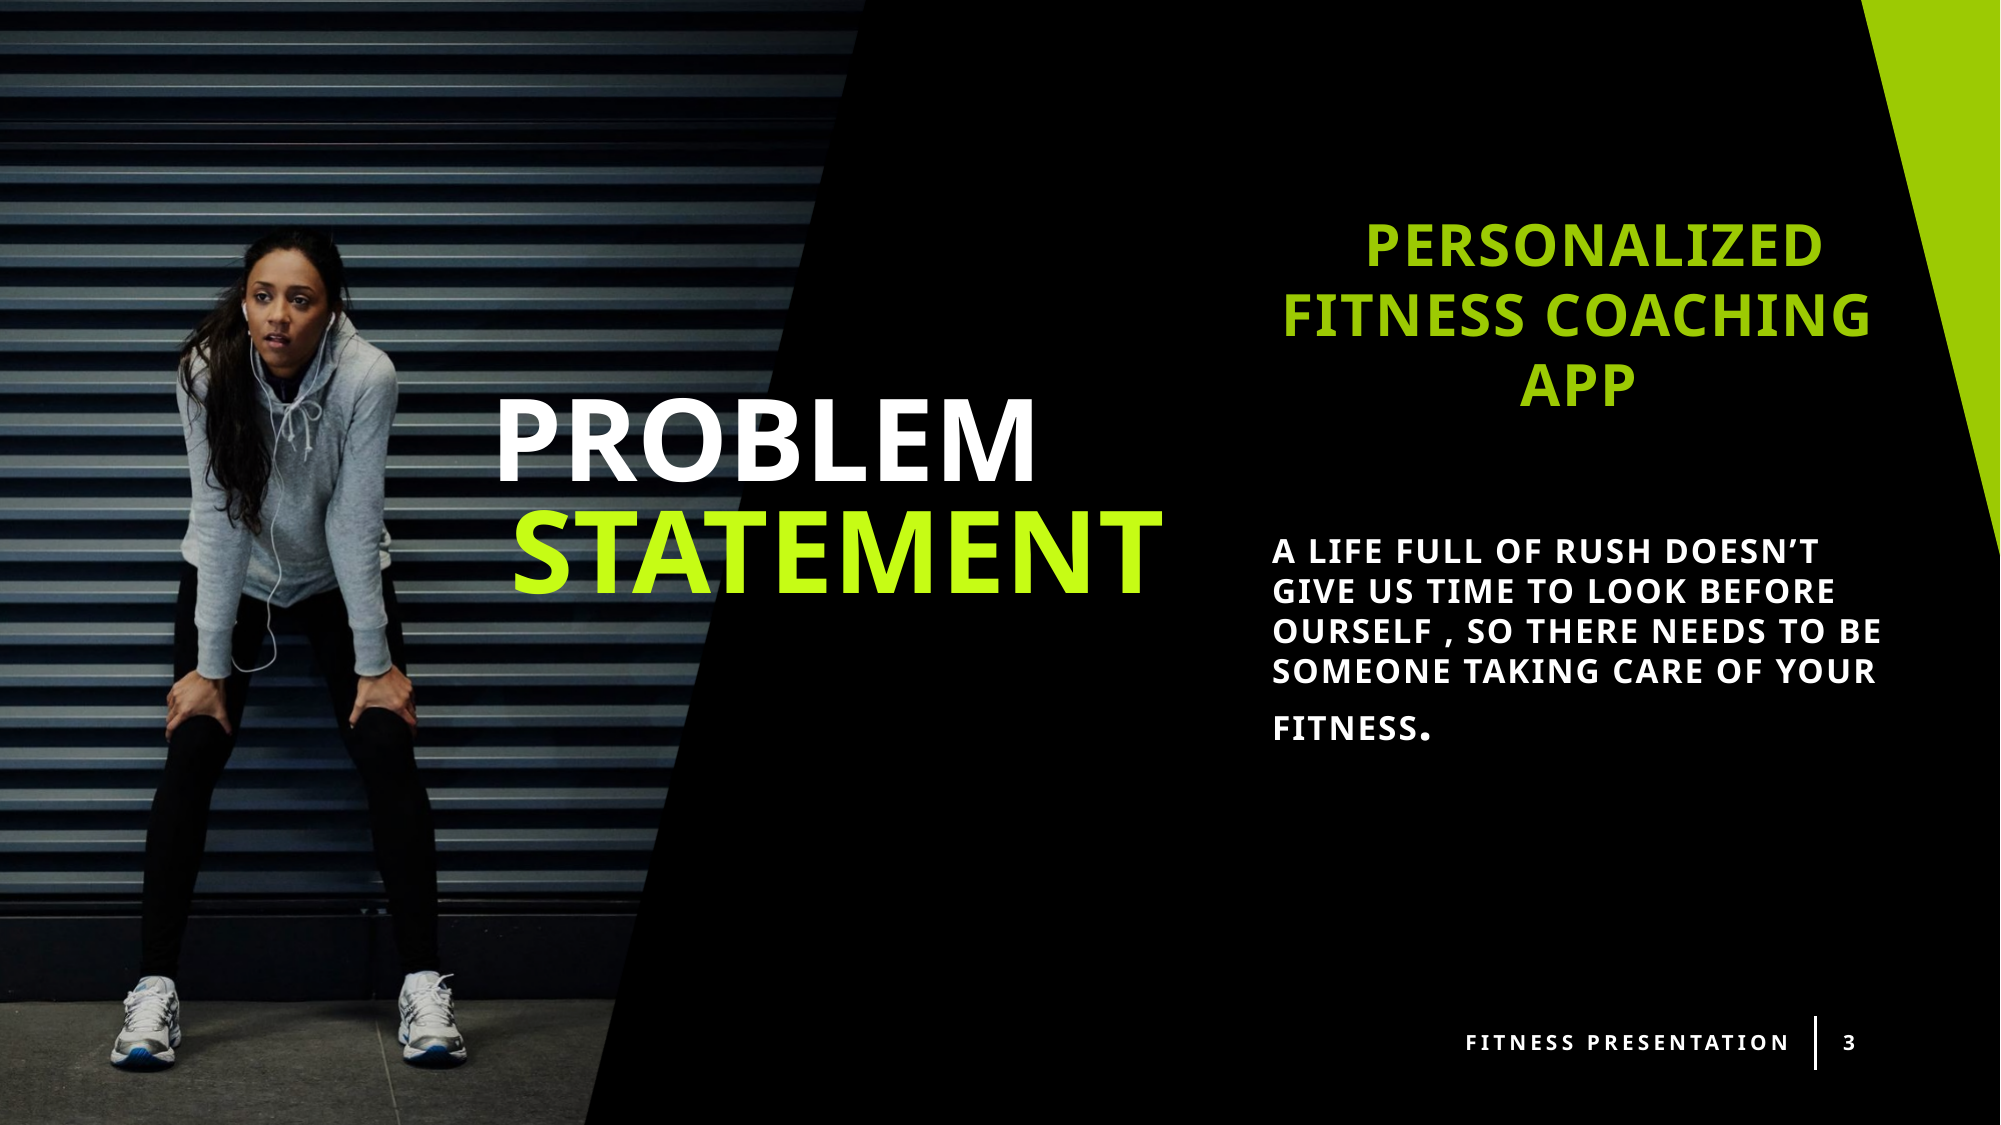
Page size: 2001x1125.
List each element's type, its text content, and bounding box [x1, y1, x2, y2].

list personalized fitness coaching app A life full of rush doesn’t give us time to look before ourself , so there needs to be someone taking care of your fitness. [1256, 0, 1901, 959]
list STATEMENT [866, 495, 1165, 652]
title PROBLEM [866, 382, 1073, 494]
footer Fitness Presentation [1164, 1013, 1803, 1074]
slide_number 3 [1828, 1013, 1901, 1074]
picture [0, 0, 866, 1125]
